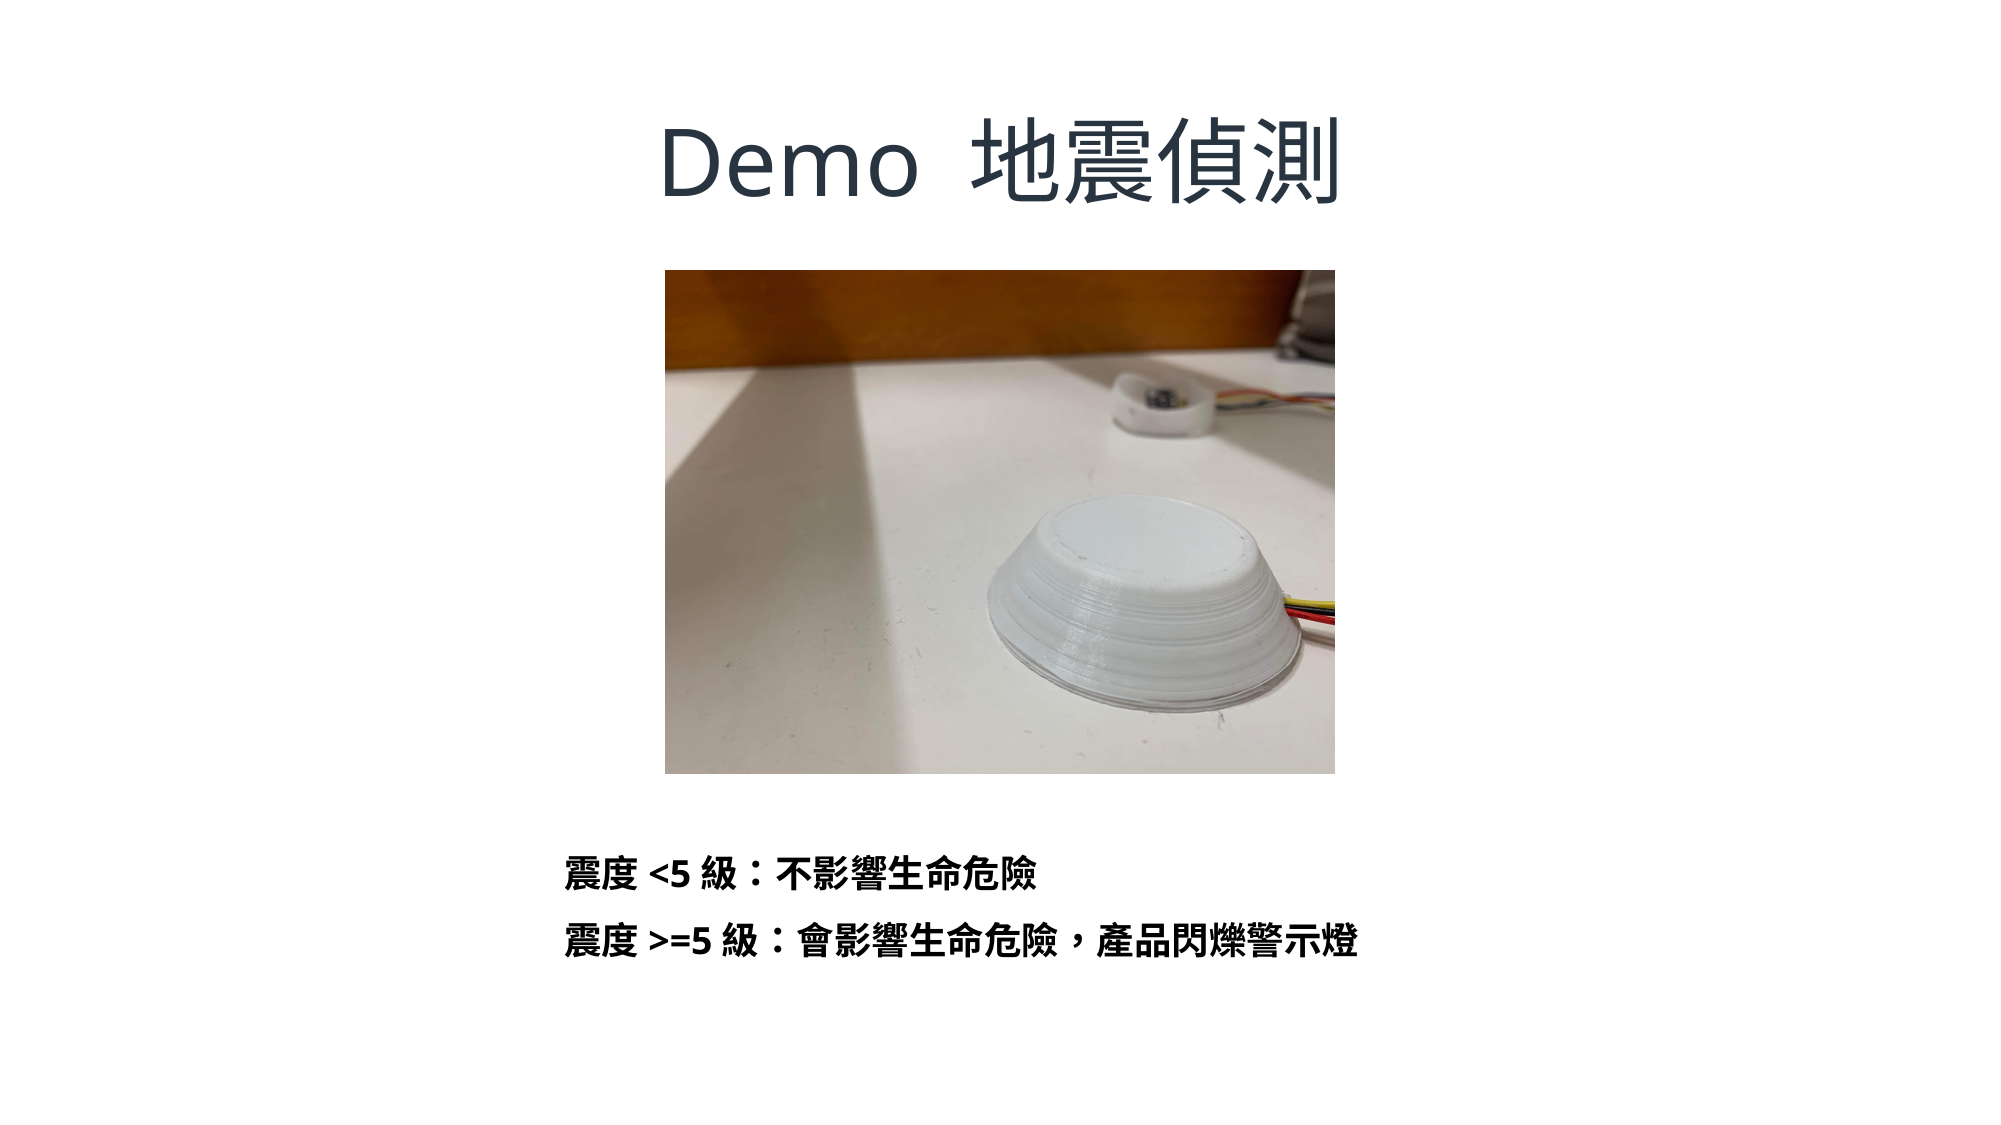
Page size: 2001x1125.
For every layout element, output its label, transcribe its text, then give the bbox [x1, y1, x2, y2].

picture [665, 270, 1335, 774]
text_box Demo 地震偵測 [0, 95, 2000, 223]
text_box 震度<5級：不影響生命危險 震度>=5級：會影響生命危險，產品閃爍警示燈 [549, 820, 1451, 970]
